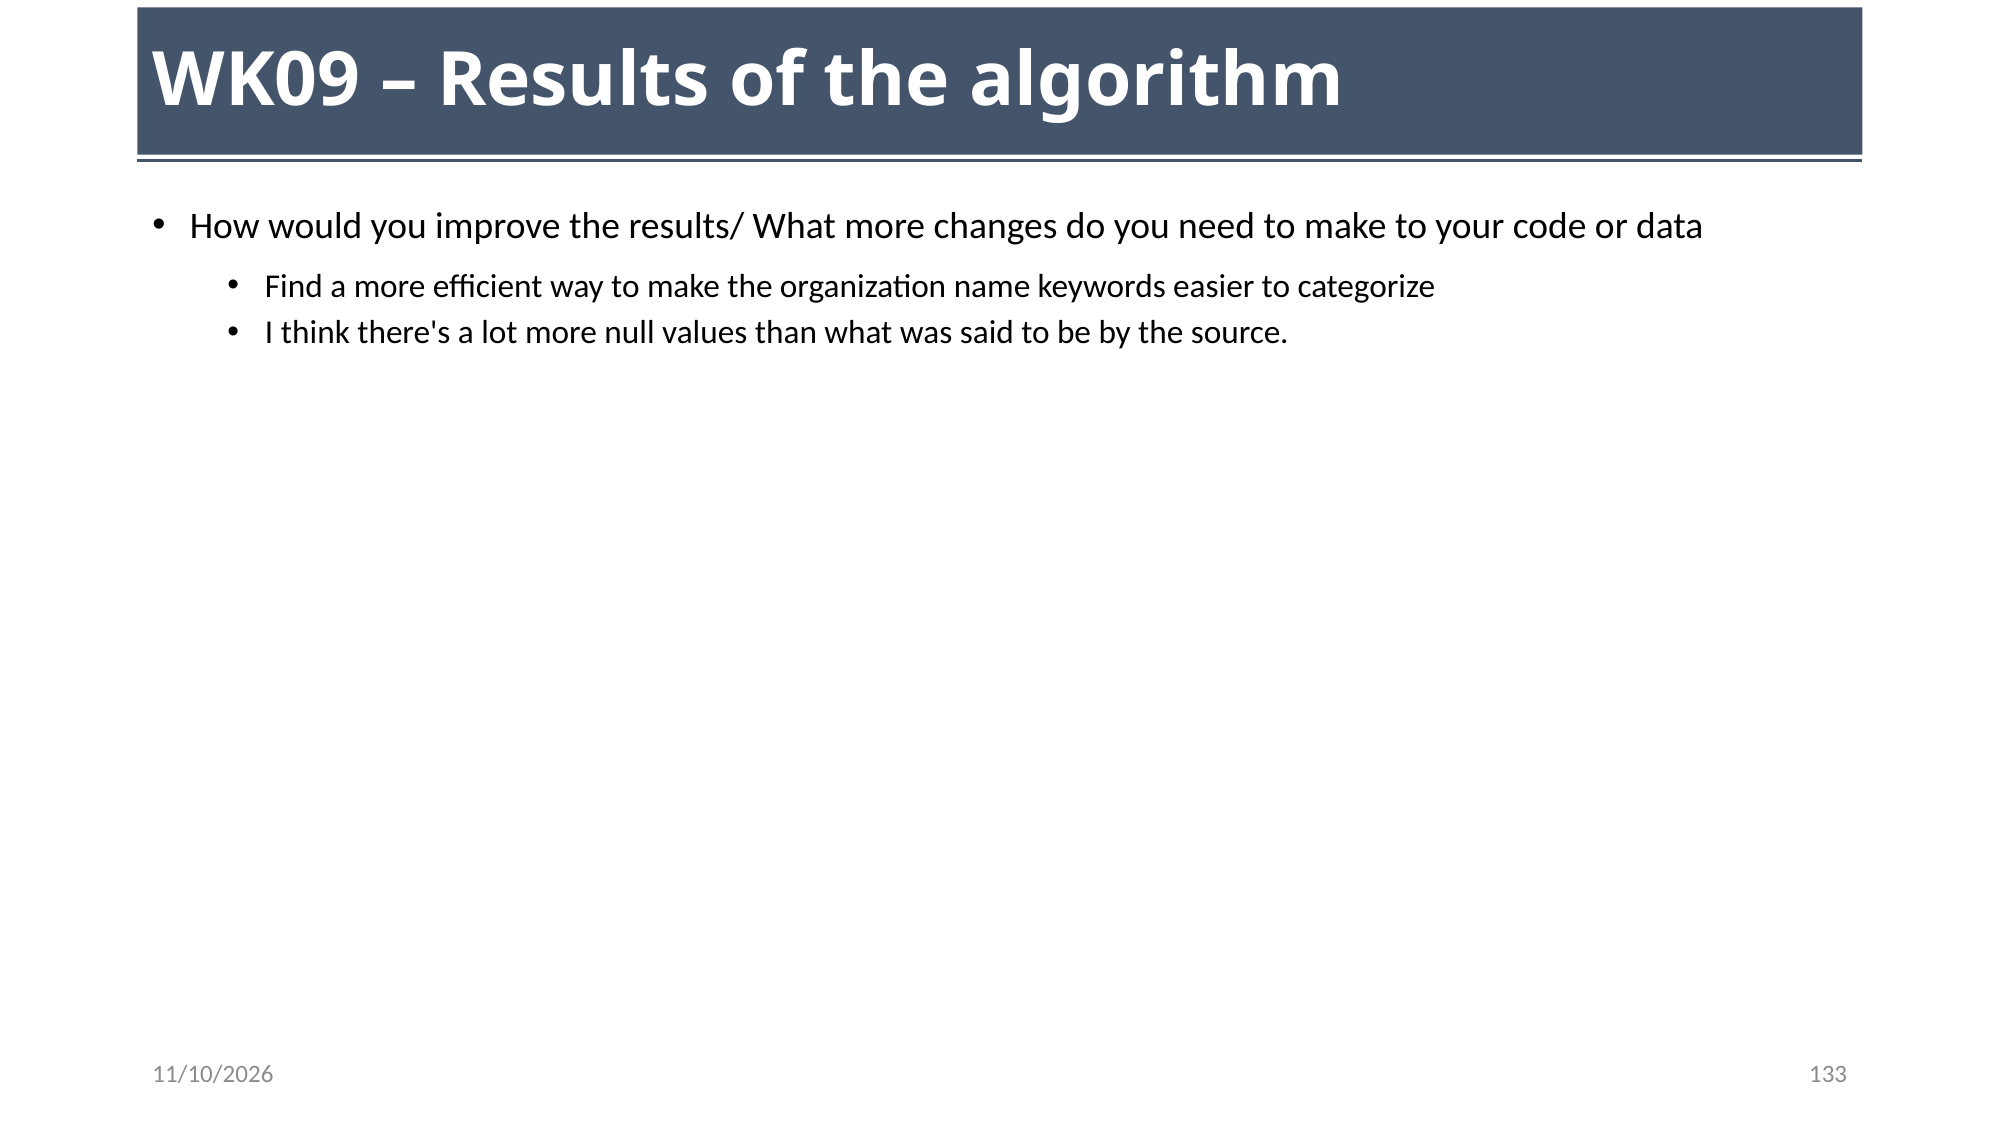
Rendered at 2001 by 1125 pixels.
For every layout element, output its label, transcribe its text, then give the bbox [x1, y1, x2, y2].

list How would you improve the results/ What more changes do you need to make to your code or data Find a more efficient way to make the organization name keywords easier to categorize I think there's a lot more null values than what was said to be by the source. [137, 170, 1863, 1014]
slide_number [137, 1042, 588, 1103]
slide_number 133 [1412, 1042, 1863, 1103]
title WK09 – Results of the algorithm [137, 7, 1863, 155]
